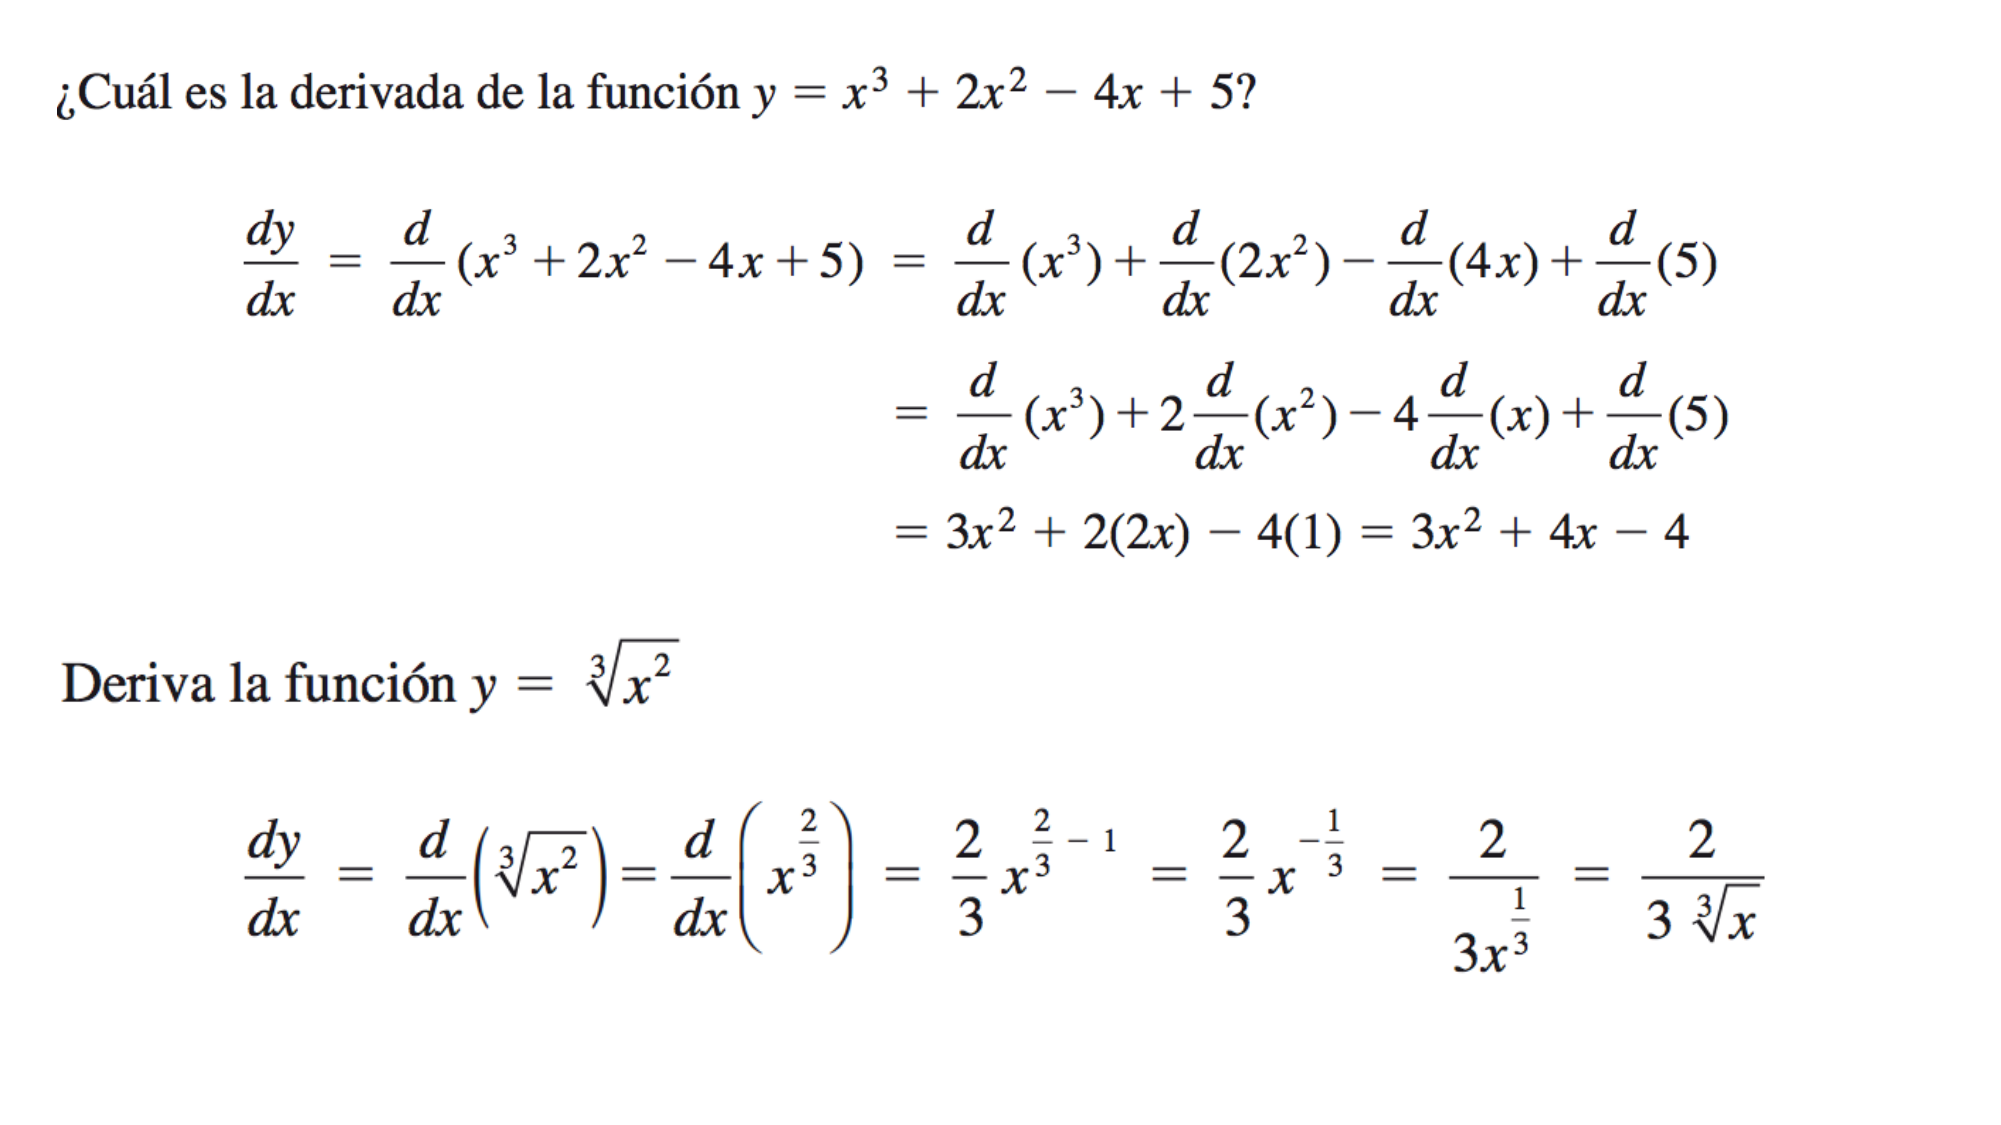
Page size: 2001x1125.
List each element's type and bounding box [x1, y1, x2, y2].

picture [234, 786, 1782, 986]
list [57, 53, 1264, 130]
picture [57, 635, 687, 718]
picture [234, 198, 1740, 567]
